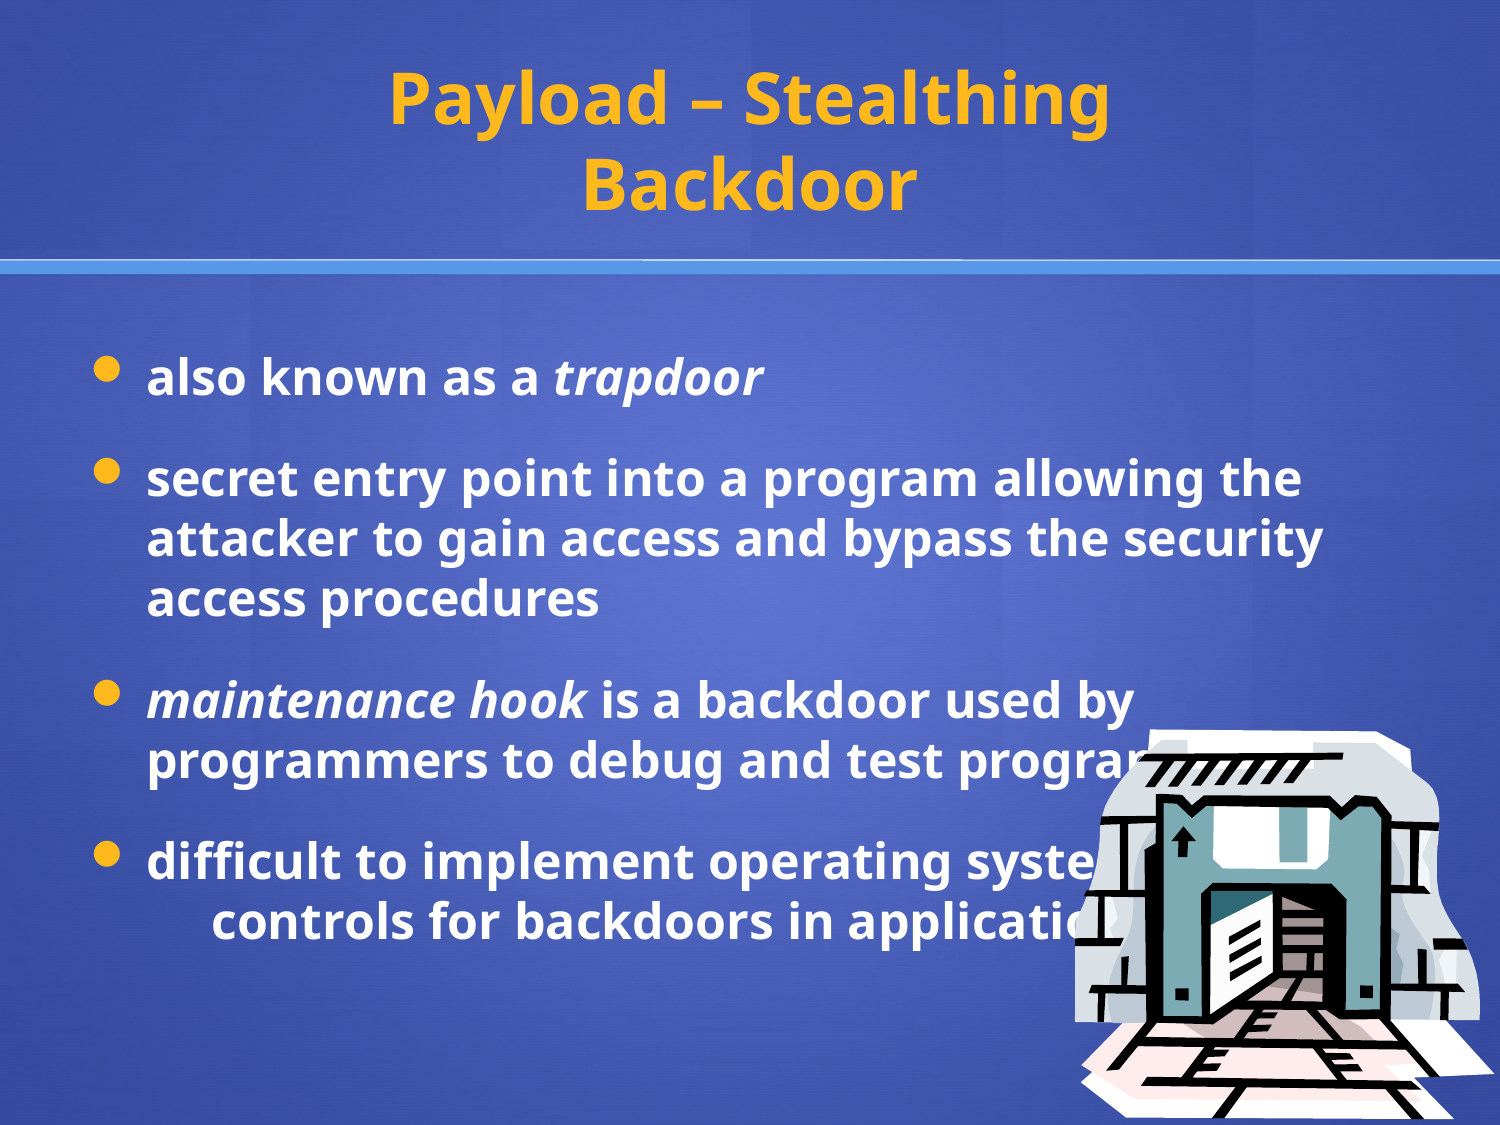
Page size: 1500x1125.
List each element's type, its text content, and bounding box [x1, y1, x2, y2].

title Payload – Stealthing Backdoor [75, 45, 1425, 233]
list also known as a trapdoor secret entry point into a program allowing the attacker to gain access and bypass the security access procedures maintenance hook is a backdoor used by programmers to debug and test programs difficult to implement operating system controls for backdoors in applications [75, 337, 1425, 988]
picture [1073, 722, 1500, 1125]
